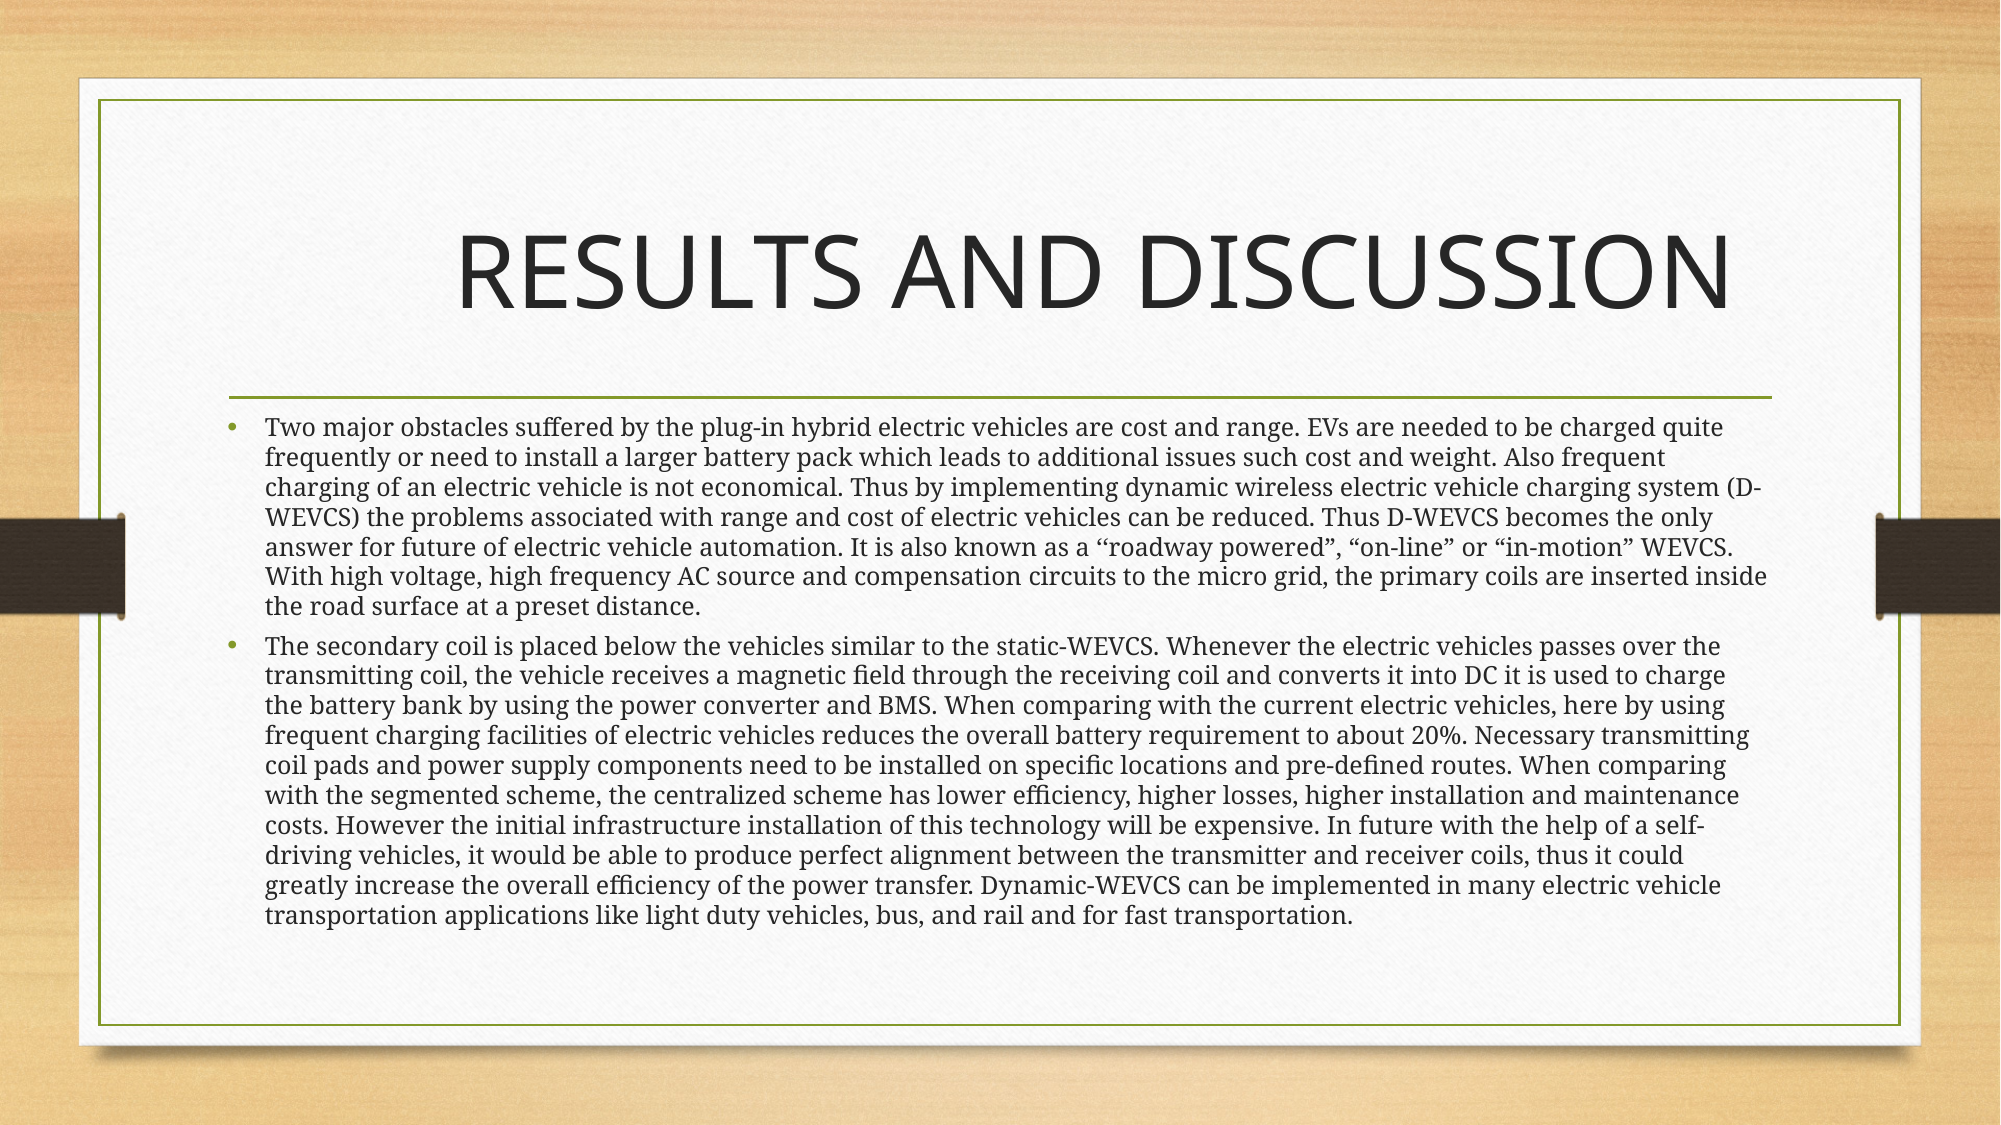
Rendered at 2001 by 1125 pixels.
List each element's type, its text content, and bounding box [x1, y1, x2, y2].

list Two major obstacles suffered by the plug-in hybrid electric vehicles are cost and range. EVs are needed to be charged quite frequently or need to install a larger battery pack which leads to additional issues such cost and weight. Also frequent charging of an electric vehicle is not economical. Thus by implementing dynamic wireless electric vehicle charging system (D-WEVCS) the problems associated with range and cost of electric vehicles can be reduced. Thus D-WEVCS becomes the only answer for future of electric vehicle automation. It is also known as a ‘‘roadway powered”, “on-line” or “in-motion” WEVCS. With high voltage, high frequency AC source and compensation circuits to the micro grid, the primary coils are inserted inside the road surface at a preset distance. The secondary coil is placed below the vehicles similar to the static-WEVCS. Whenever the electric vehicles passes over the transmitting coil, the vehicle receives a magnetic field through the receiving coil and converts it into DC it is used to charge the battery bank by using the power converter and BMS. When comparing with the current electric vehicles, here by using frequent charging facilities of electric vehicles reduces the overall battery requirement to about 20%. Necessary transmitting coil pads and power supply components need to be installed on specific locations and pre-defined routes. When comparing with the segmented scheme, the centralized scheme has lower efficiency, higher losses, higher installation and maintenance costs. However the initial infrastructure installation of this technology will be expensive. In future with the help of a self-driving vehicles, it would be able to produce perfect alignment between the transmitter and receiver coils, thus it could greatly increase the overall efficiency of the power transfer. Dynamic-WEVCS can be implemented in many electric vehicle transportation applications like light duty vehicles, bus, and rail and for fast transportation. [212, 403, 1788, 975]
title RESULTS AND DISCUSSION [212, 161, 1788, 375]
picture [0, 0, 2001, 1125]
